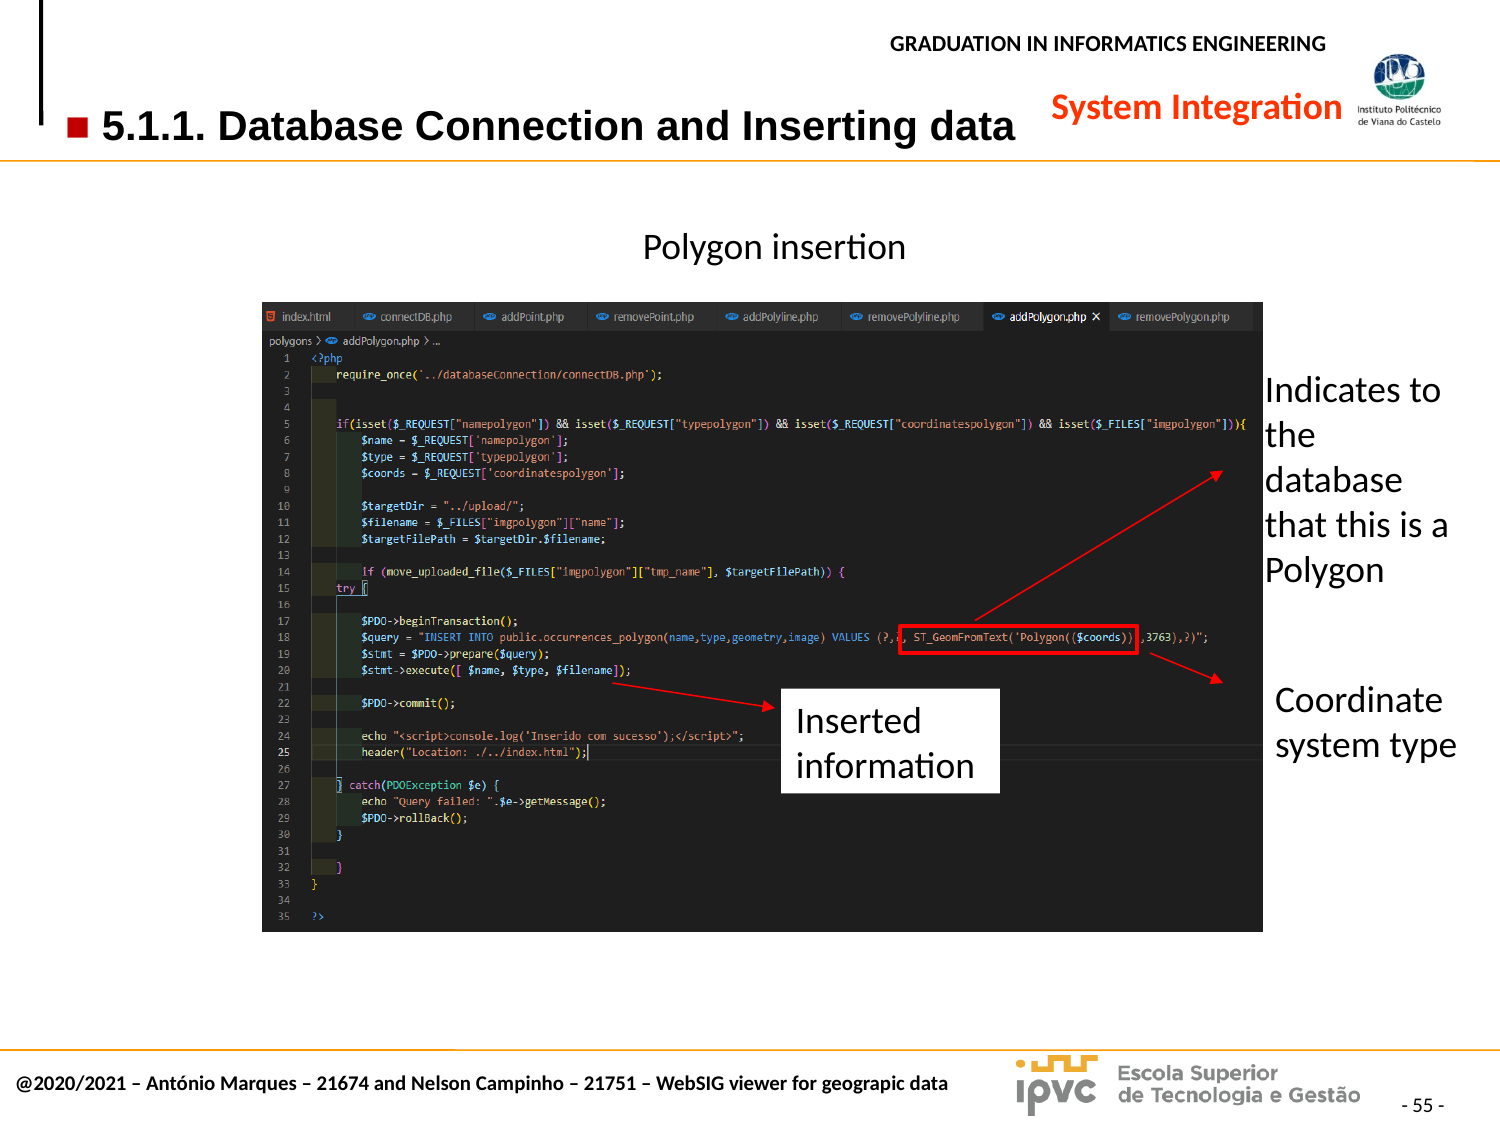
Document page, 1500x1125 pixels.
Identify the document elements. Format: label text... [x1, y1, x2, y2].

text_box Polygon insertion [332, 214, 1218, 275]
picture [1015, 1055, 1360, 1116]
text_box Coordinate system type [1266, 667, 1500, 773]
text_box [1359, 1032, 1496, 1082]
picture [262, 302, 1263, 932]
text_box - 55 - [1346, 1082, 1500, 1125]
text_box [42, 7, 1188, 58]
text_box Indicates to the database that this is a Polygon [1266, 357, 1475, 598]
picture [1349, 37, 1450, 149]
text_box System Integration [1036, 74, 1344, 135]
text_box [1149, 652, 1224, 684]
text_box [612, 682, 776, 709]
text_box ■ 5.1.1. Database Connection and Inserting data [50, 91, 1113, 157]
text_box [974, 470, 1224, 621]
text_box @2020/2021 – António Marques – 21674 and Nelson Campinho – 21751 – WebSIG viewer for geograpic data [0, 1049, 975, 1103]
text_box Graduation IN Informatics engineering [766, 21, 1342, 64]
